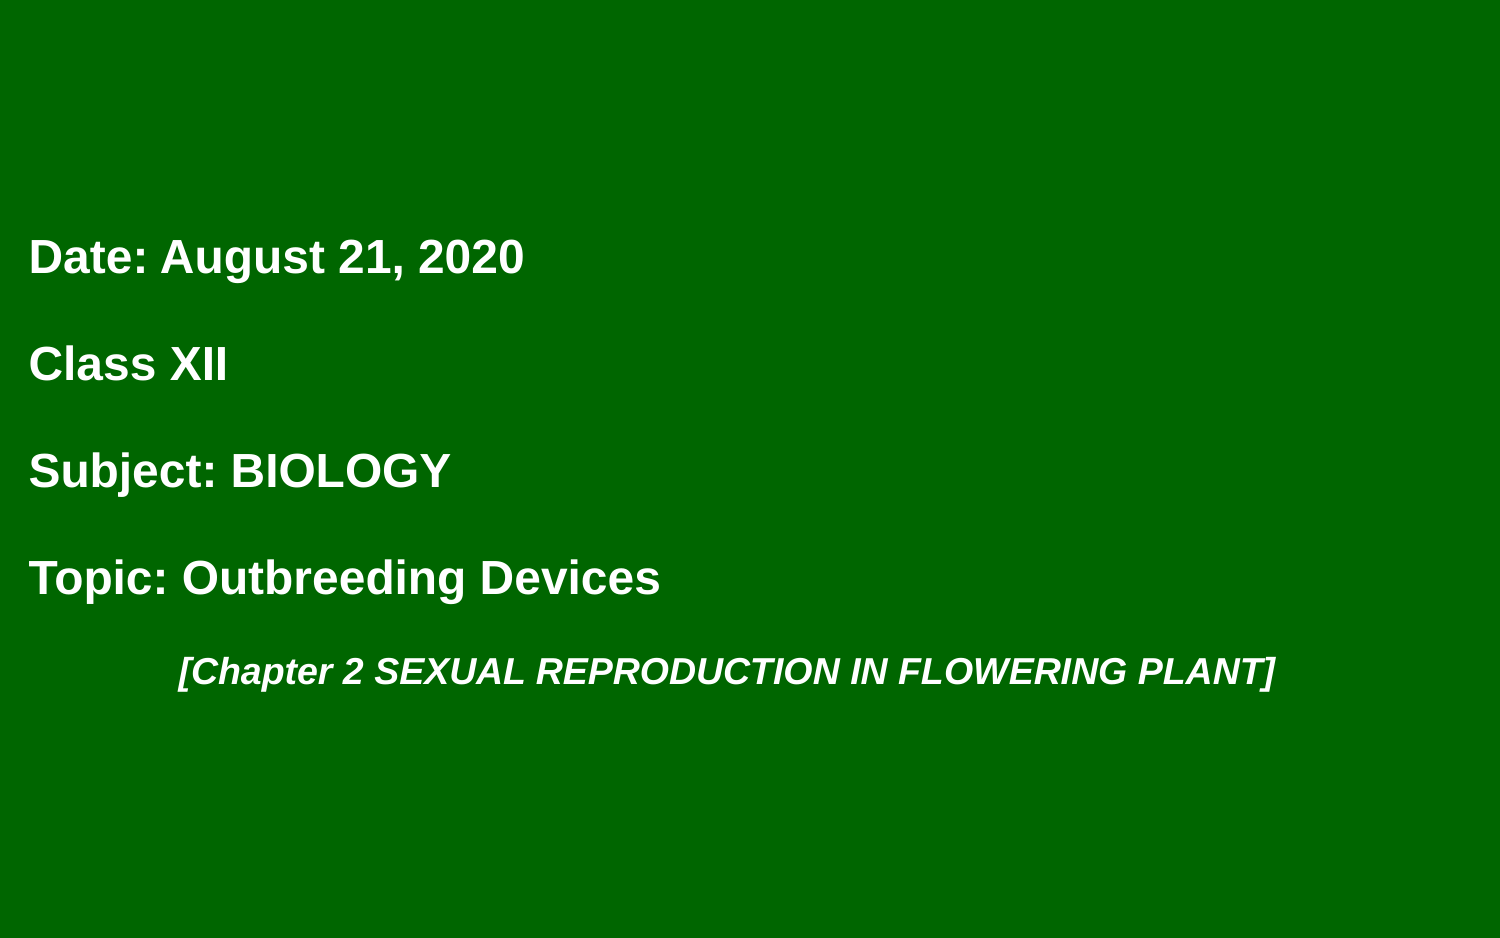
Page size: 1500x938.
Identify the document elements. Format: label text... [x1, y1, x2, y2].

text_box Date: August 21, 2020 Class XII Subject: BIOLOGY Topic: Outbreeding Devices [Chapter 2 SEXUAL REPRODUCTION IN FLOWERING PLANT] [13, 182, 1463, 708]
